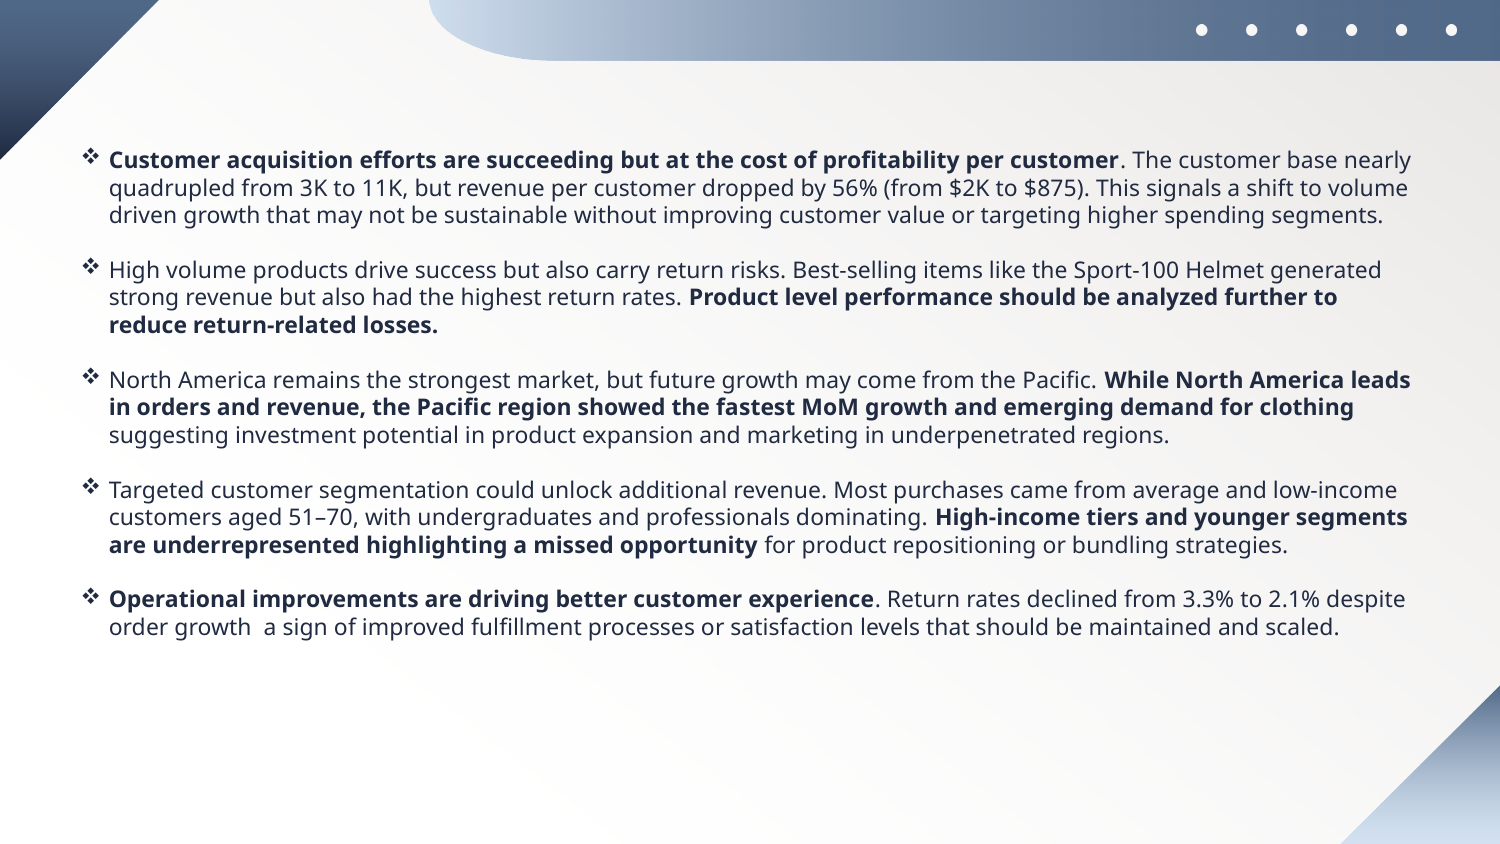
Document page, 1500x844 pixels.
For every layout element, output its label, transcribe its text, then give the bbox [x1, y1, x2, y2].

picture [0, 0, 1500, 844]
subtitle Customer acquisition efforts are succeeding but at the cost of profitability per customer. The customer base nearly quadrupled from 3K to 11K, but revenue per customer dropped by 56% (from $2K to $875). This signals a shift to volume driven growth that may not be sustainable without improving customer value or targeting higher spending segments. High volume products drive success but also carry return risks. Best-selling items like the Sport-100 Helmet generated strong revenue but also had the highest return rates. Product level performance should be analyzed further to reduce return-related losses. North America remains the strongest market, but future growth may come from the Pacific. While North America leads in orders and revenue, the Pacific region showed the fastest MoM growth and emerging demand for clothing suggesting investment potential in product expansion and marketing in underpenetrated regions. Targeted customer segmentation could unlock additional revenue. Most purchases came from average and low-income customers aged 51–70, with undergraduates and professionals dominating. High-income tiers and younger segments are underrepresented highlighting a missed opportunity for product repositioning or bundling strategies. Operational improvements are driving better customer experience. Return rates declined from 3.3% to 2.1% despite order growth a sign of improved fulfillment processes or satisfaction levels that should be maintained and scaled. [65, 130, 1438, 742]
